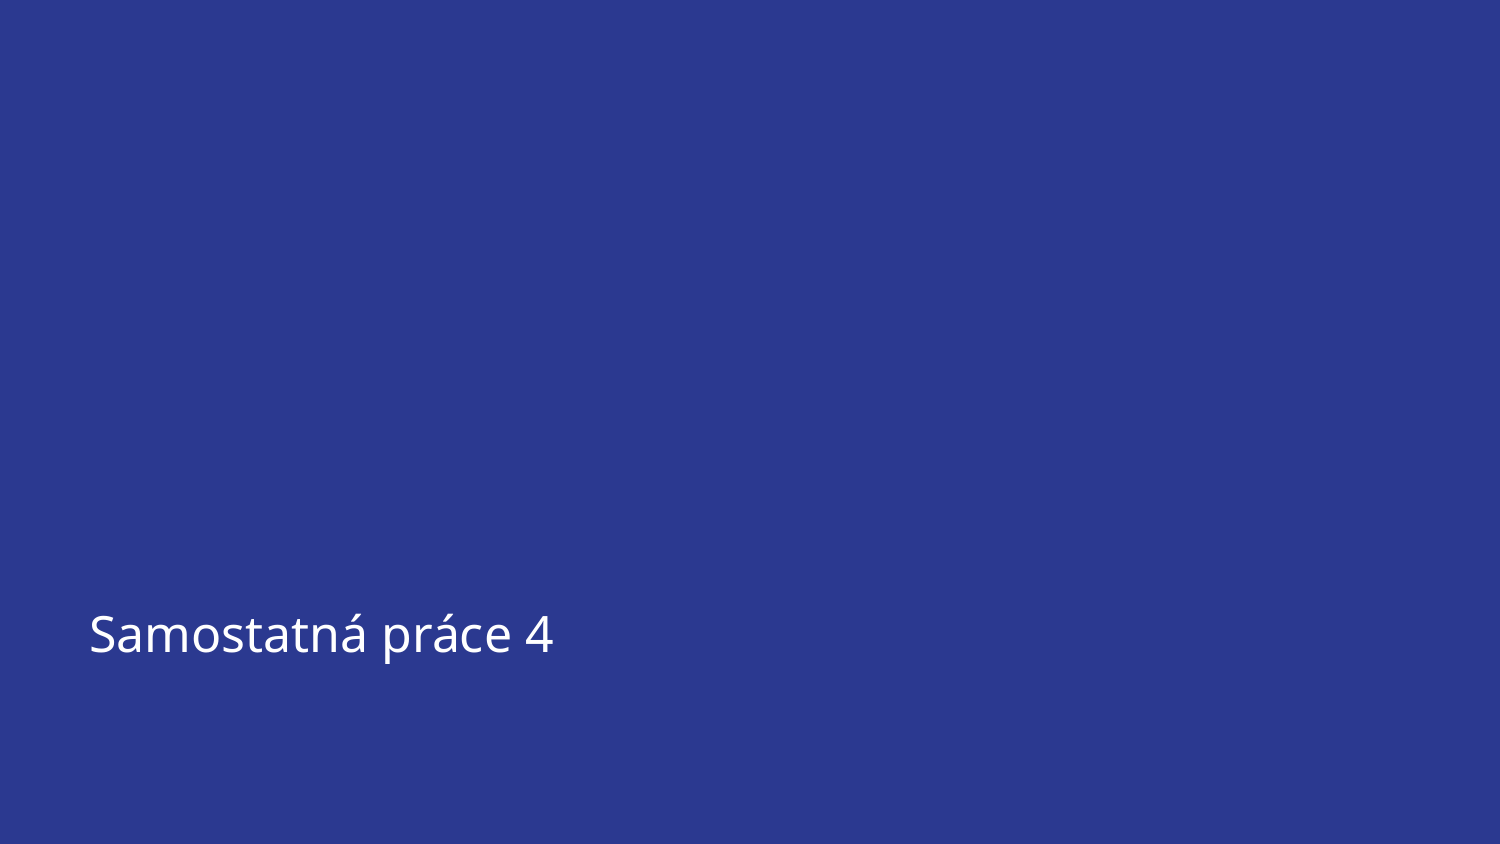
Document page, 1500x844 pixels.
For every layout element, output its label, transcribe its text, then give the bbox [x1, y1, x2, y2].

title Samostatná práce 4 [74, 598, 1088, 678]
